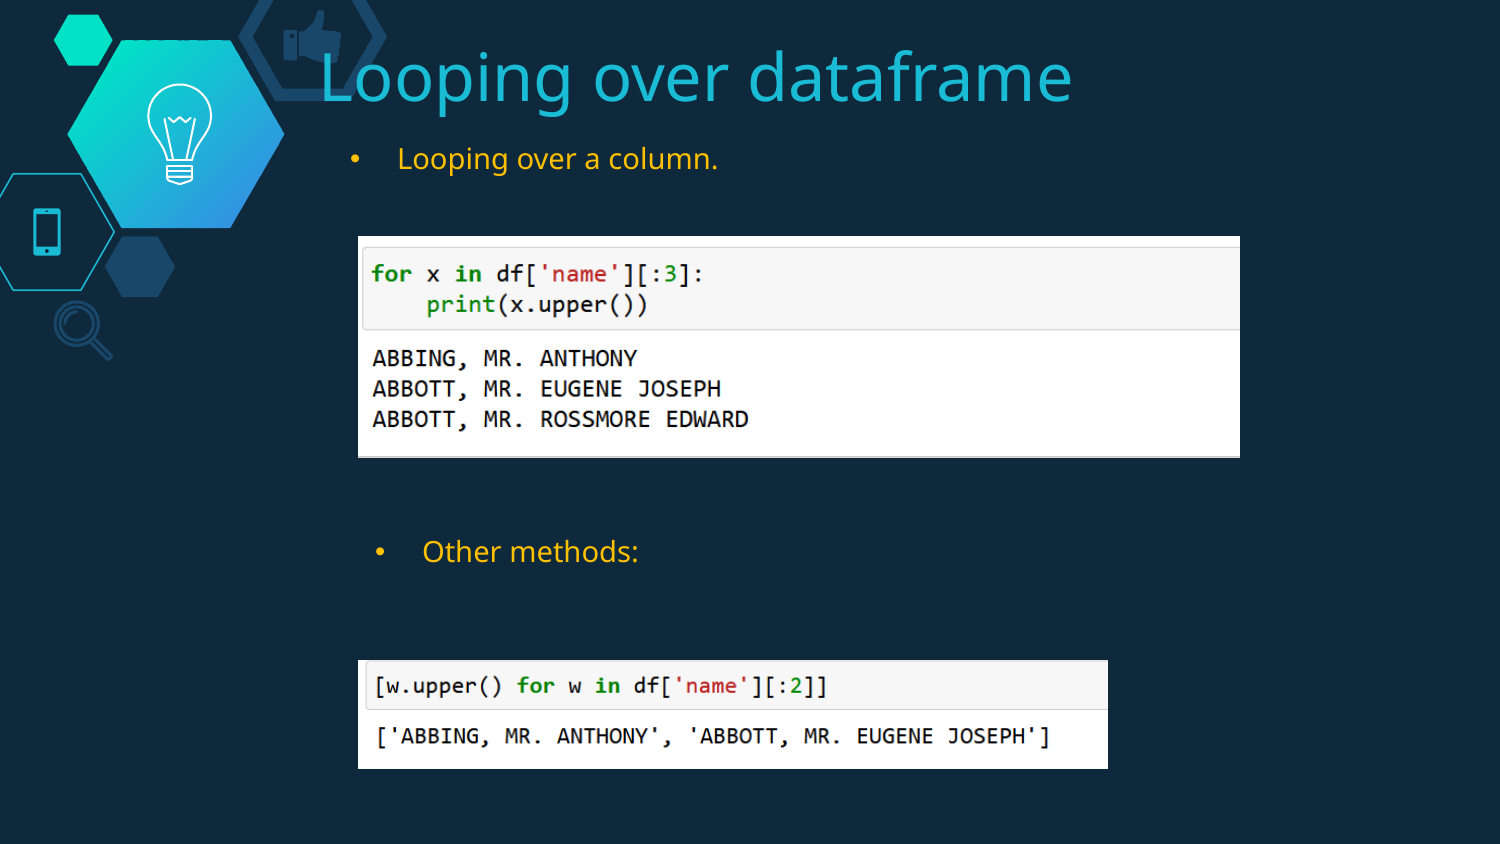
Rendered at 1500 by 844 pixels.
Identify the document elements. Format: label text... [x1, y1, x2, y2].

picture [357, 236, 1241, 458]
picture [357, 659, 1109, 769]
title Looping over dataframe [303, 23, 1375, 98]
text_box Other methods: [285, 491, 1418, 611]
text_box Looping over a column. [260, 98, 1393, 218]
